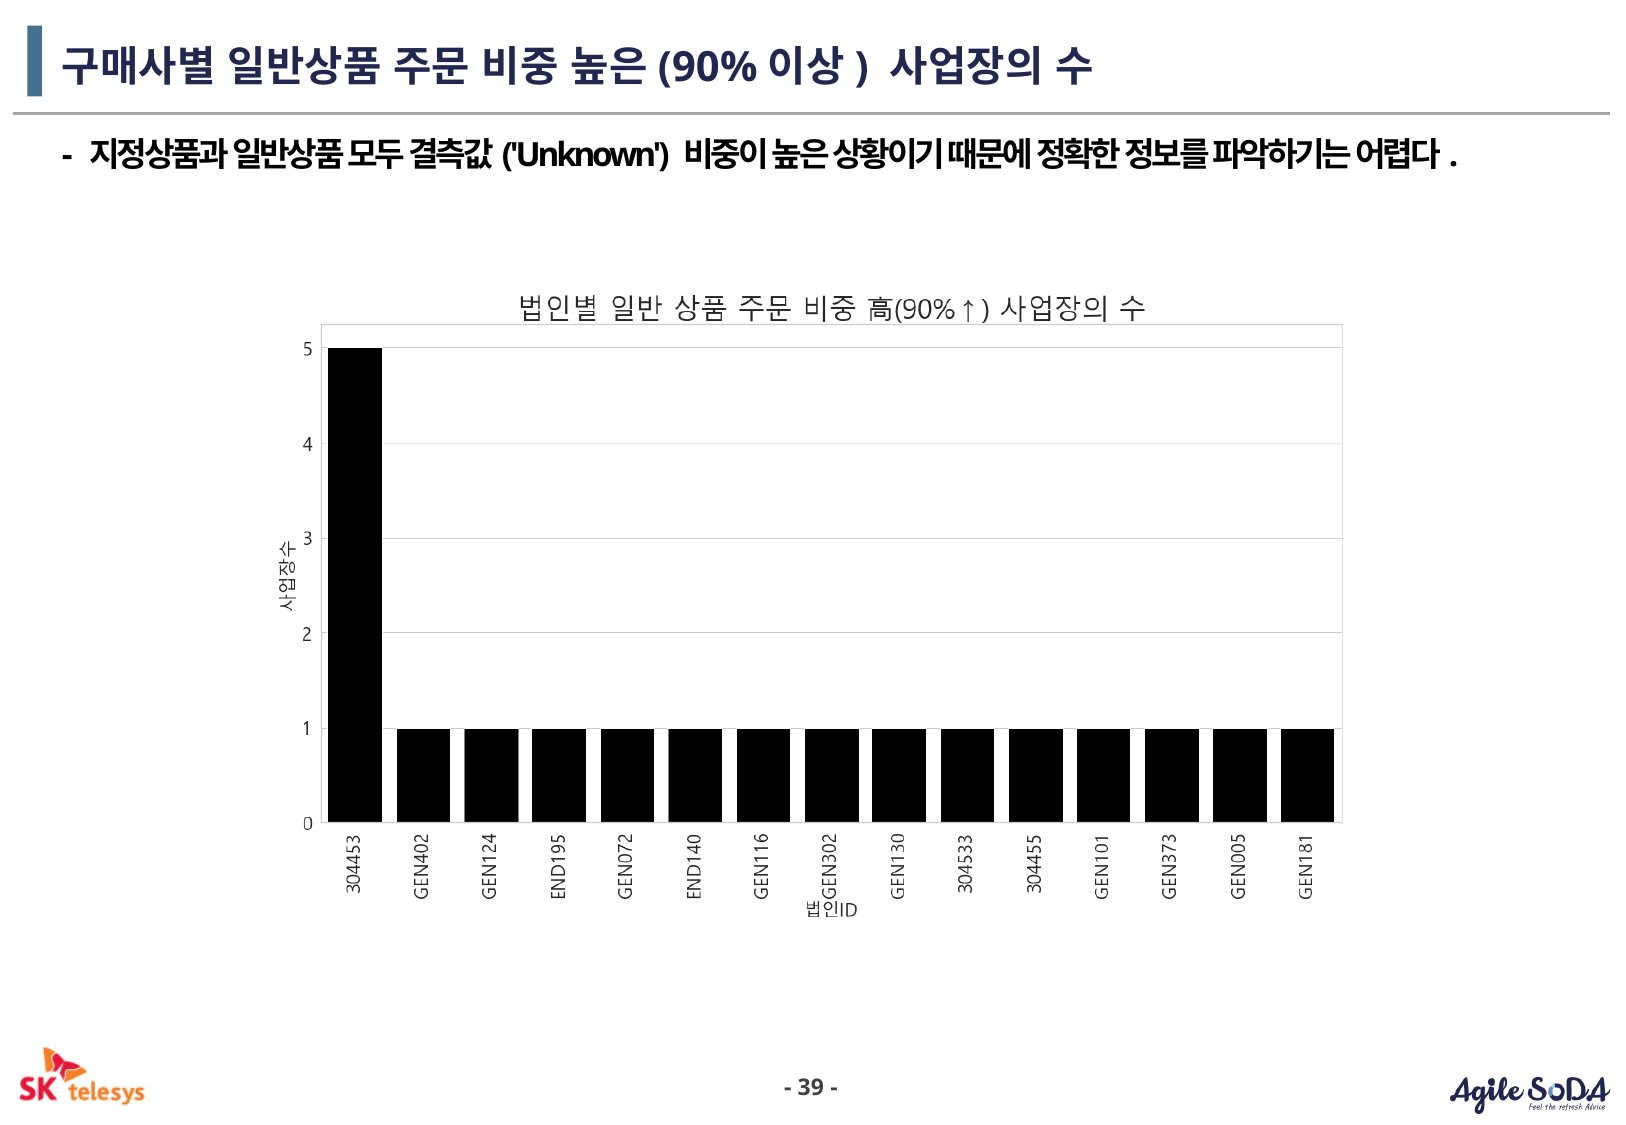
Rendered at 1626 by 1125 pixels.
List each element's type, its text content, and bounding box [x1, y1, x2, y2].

picture [1436, 1061, 1626, 1115]
picture [271, 290, 1353, 927]
list - 지정상품과 일반상품 모두 결측값('Unknown') 비중이 높은 상황이기 때문에 정확한 정보를 파악하기는 어렵다. [46, 125, 1579, 338]
picture [19, 1044, 151, 1107]
title 구매사별 일반상품 주문 비중 높은(90%이상) 사업장의 수 [46, 12, 1579, 111]
